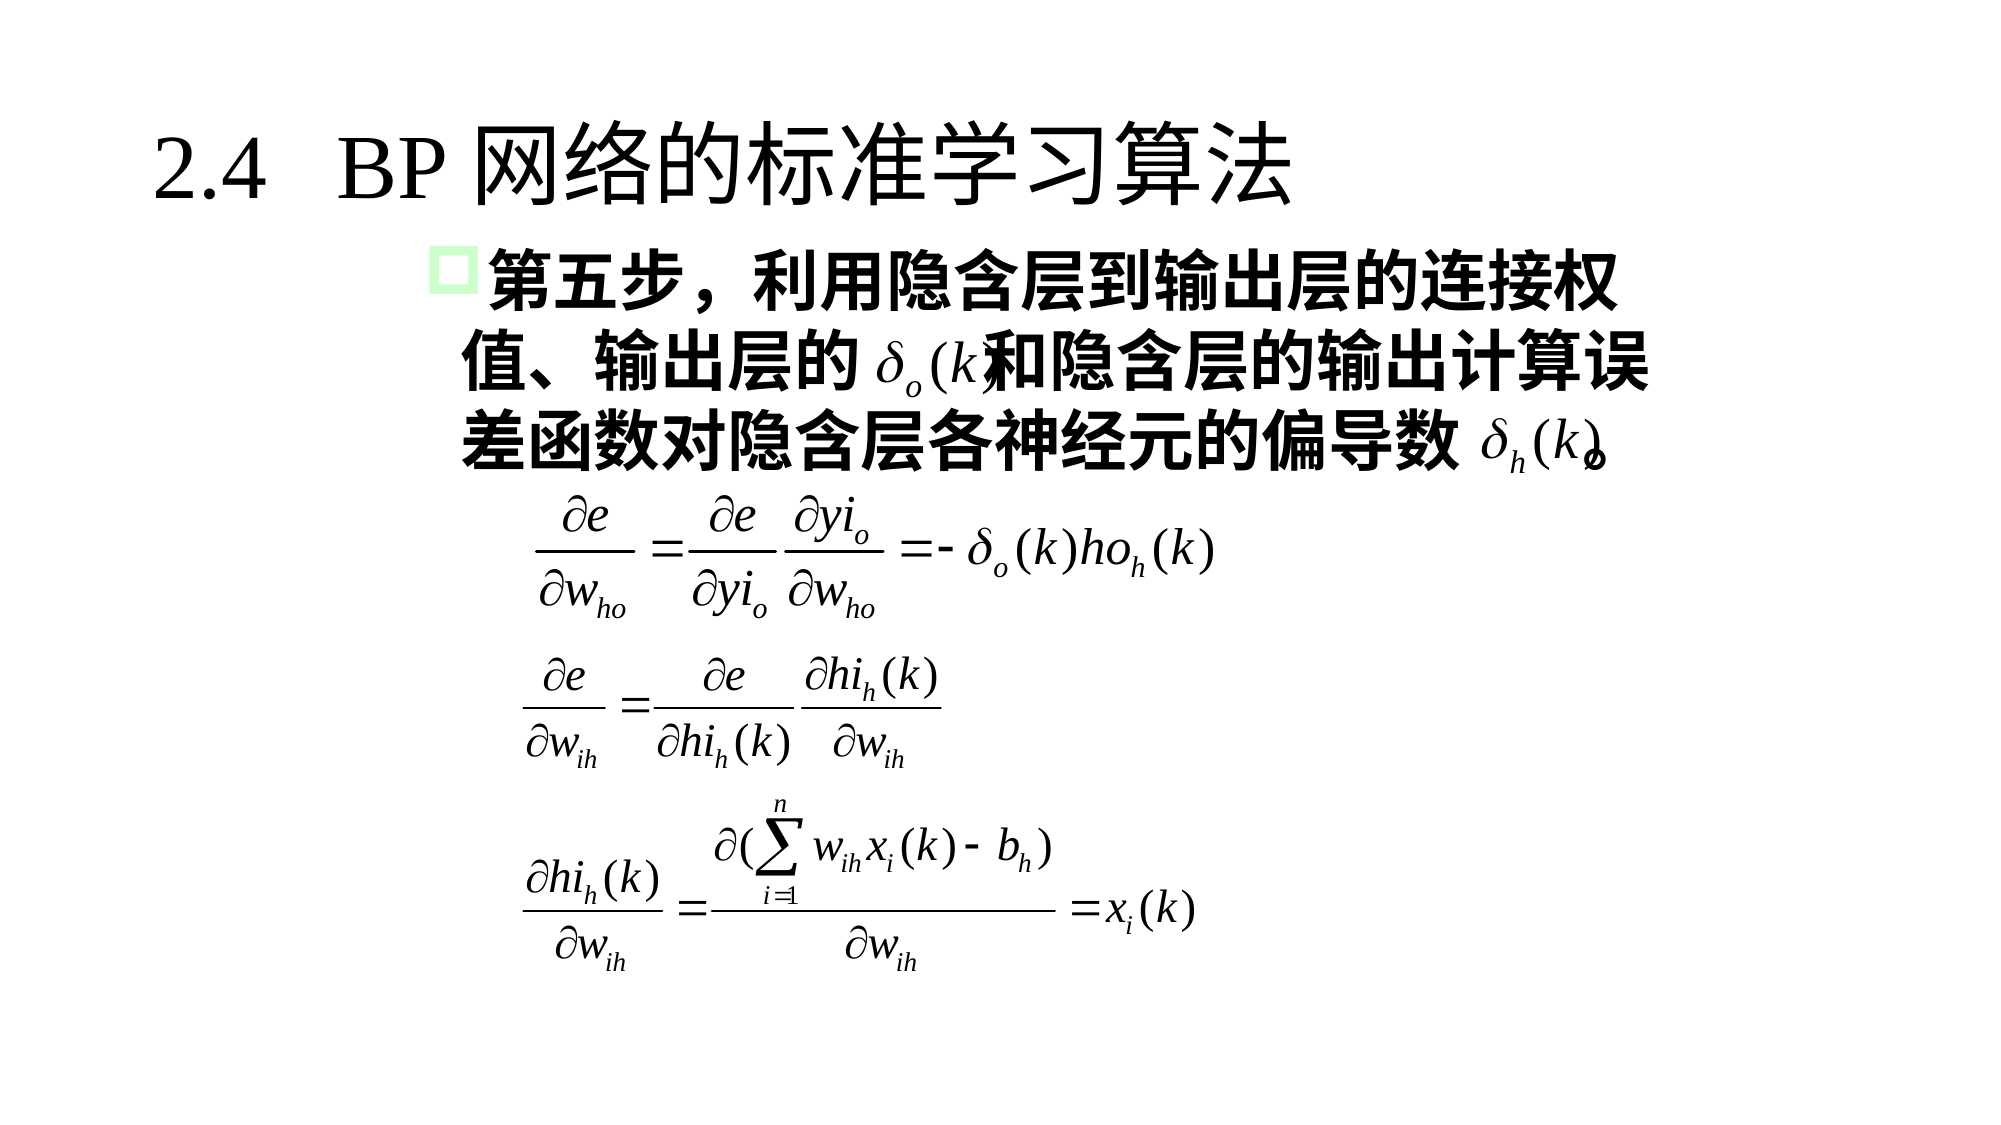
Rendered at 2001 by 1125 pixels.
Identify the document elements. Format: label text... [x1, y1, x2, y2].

title 2.4 BP网络的标准学习算法 [137, 59, 1863, 278]
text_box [527, 479, 1225, 696]
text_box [867, 323, 1010, 412]
text_box 第五步，利用隐含层到输出层的连接权值、输出层的 和隐含层的输出计算误差函数对隐含层各神经元的偏导数 。 [409, 231, 1685, 907]
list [515, 645, 1206, 981]
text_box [1472, 401, 1615, 488]
